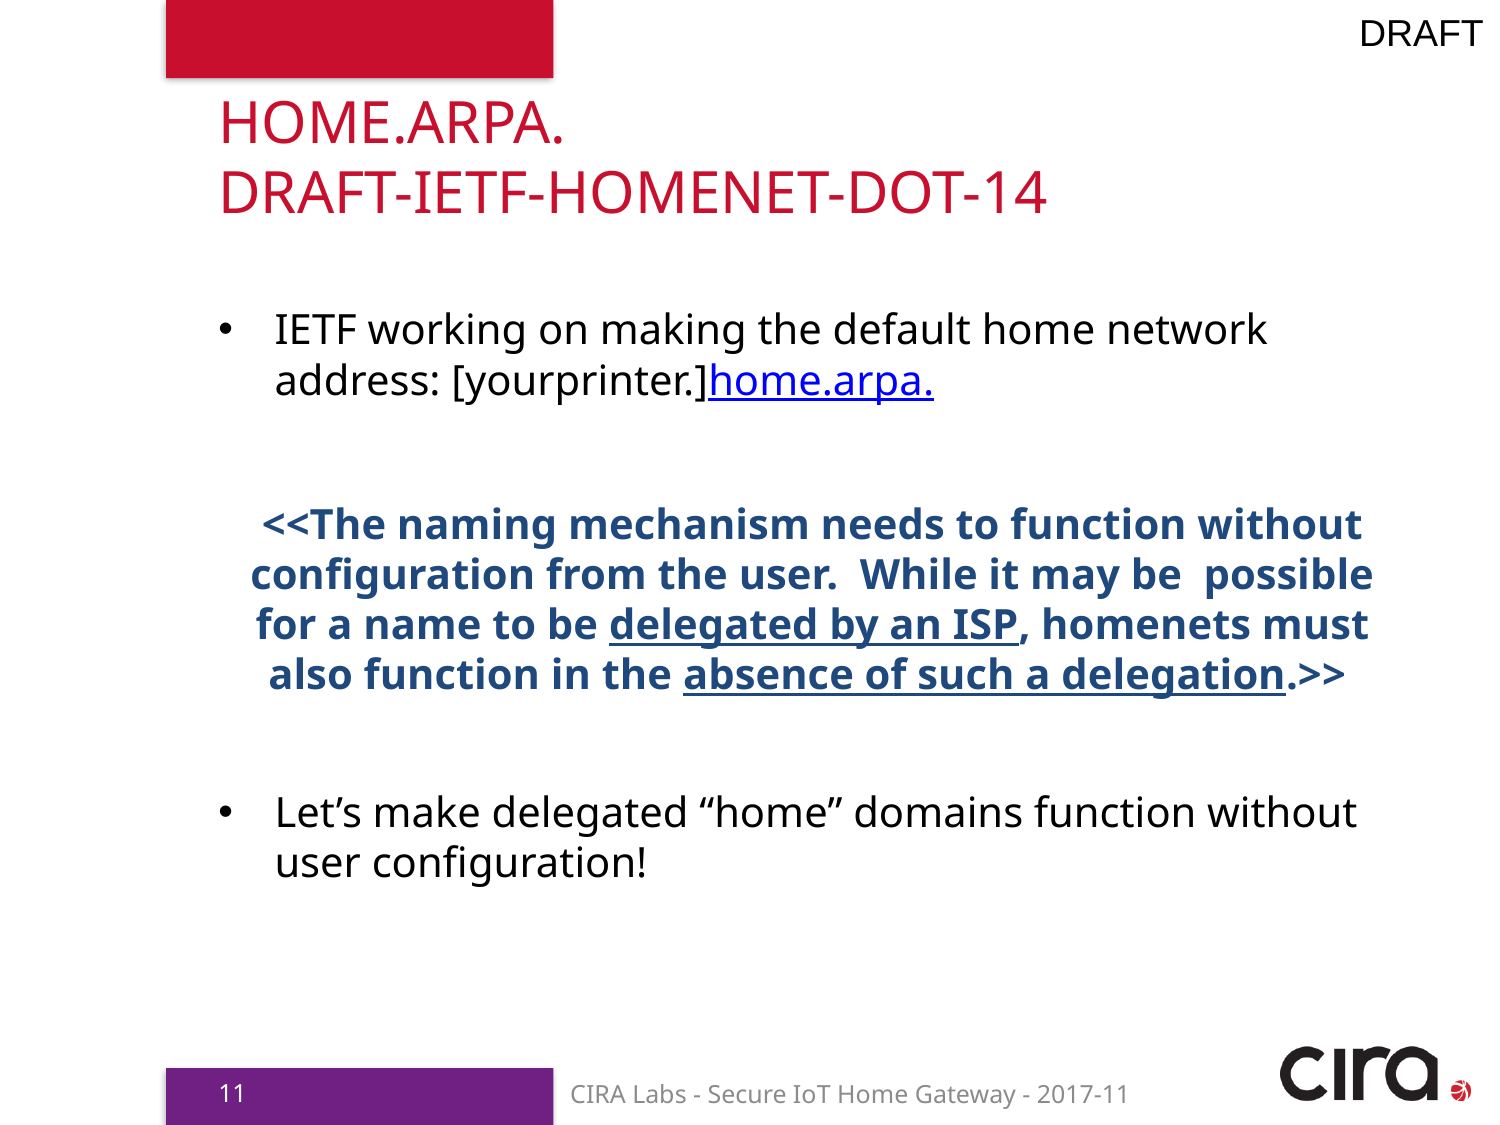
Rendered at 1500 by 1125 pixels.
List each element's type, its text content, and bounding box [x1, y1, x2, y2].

picture [1280, 1046, 1471, 1101]
list IETF working on making the default home network address: [yourprinter.]home.arpa. <<The naming mechanism needs to function without configuration from the user. While it may be possible for a name to be delegated by an ISP, homenets must also function in the absence of such a delegation.>> Let’s make delegated “home” domains function without user configuration! [203, 295, 1422, 1038]
footer CIRA Labs - Secure IoT Home Gateway - 2017-11 [555, 1066, 1312, 1125]
title home.arpa. draft-ietf-homenet-dot-14 [203, 78, 1422, 266]
slide_number 11 [203, 1064, 554, 1125]
